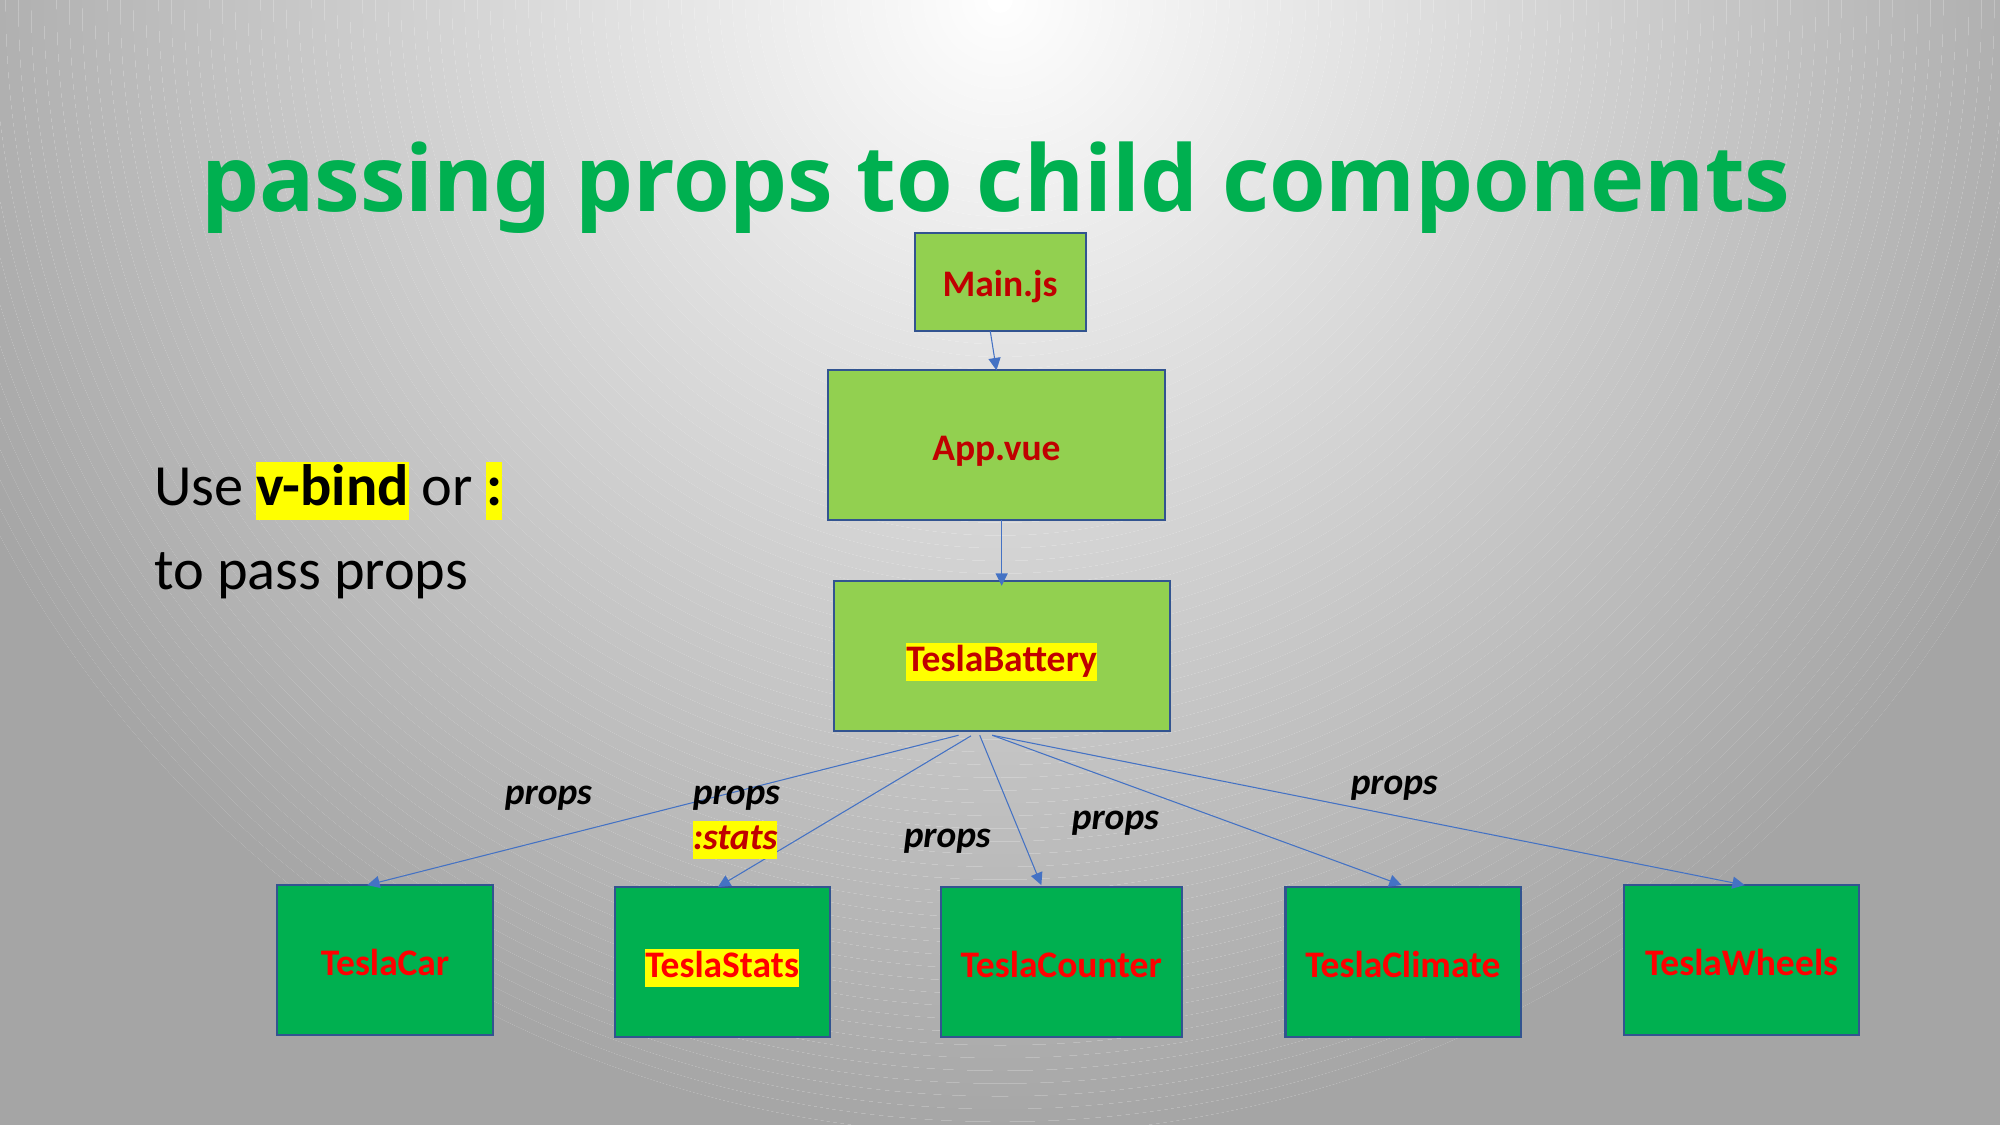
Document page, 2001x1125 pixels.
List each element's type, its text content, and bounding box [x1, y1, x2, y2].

text_box TeslaWheels [1623, 884, 1860, 1036]
list Use v-bind or : to pass props [139, 357, 1865, 1071]
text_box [990, 331, 997, 371]
text_box TeslaBattery [833, 580, 1171, 732]
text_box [979, 735, 1042, 886]
title passing props to child components [134, 73, 1859, 291]
text_box TeslaClimate [1284, 886, 1522, 1038]
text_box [1402, 735, 1745, 886]
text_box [367, 735, 717, 886]
text_box TeslaStats [614, 886, 831, 1038]
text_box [717, 735, 972, 887]
text_box Main.js [914, 232, 1087, 332]
text_box TeslaCar [276, 884, 494, 1036]
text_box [1042, 735, 1402, 886]
text_box App.vue [827, 369, 1166, 521]
text_box TeslaCounter [940, 886, 1183, 1038]
text_box props [972, 802, 979, 863]
